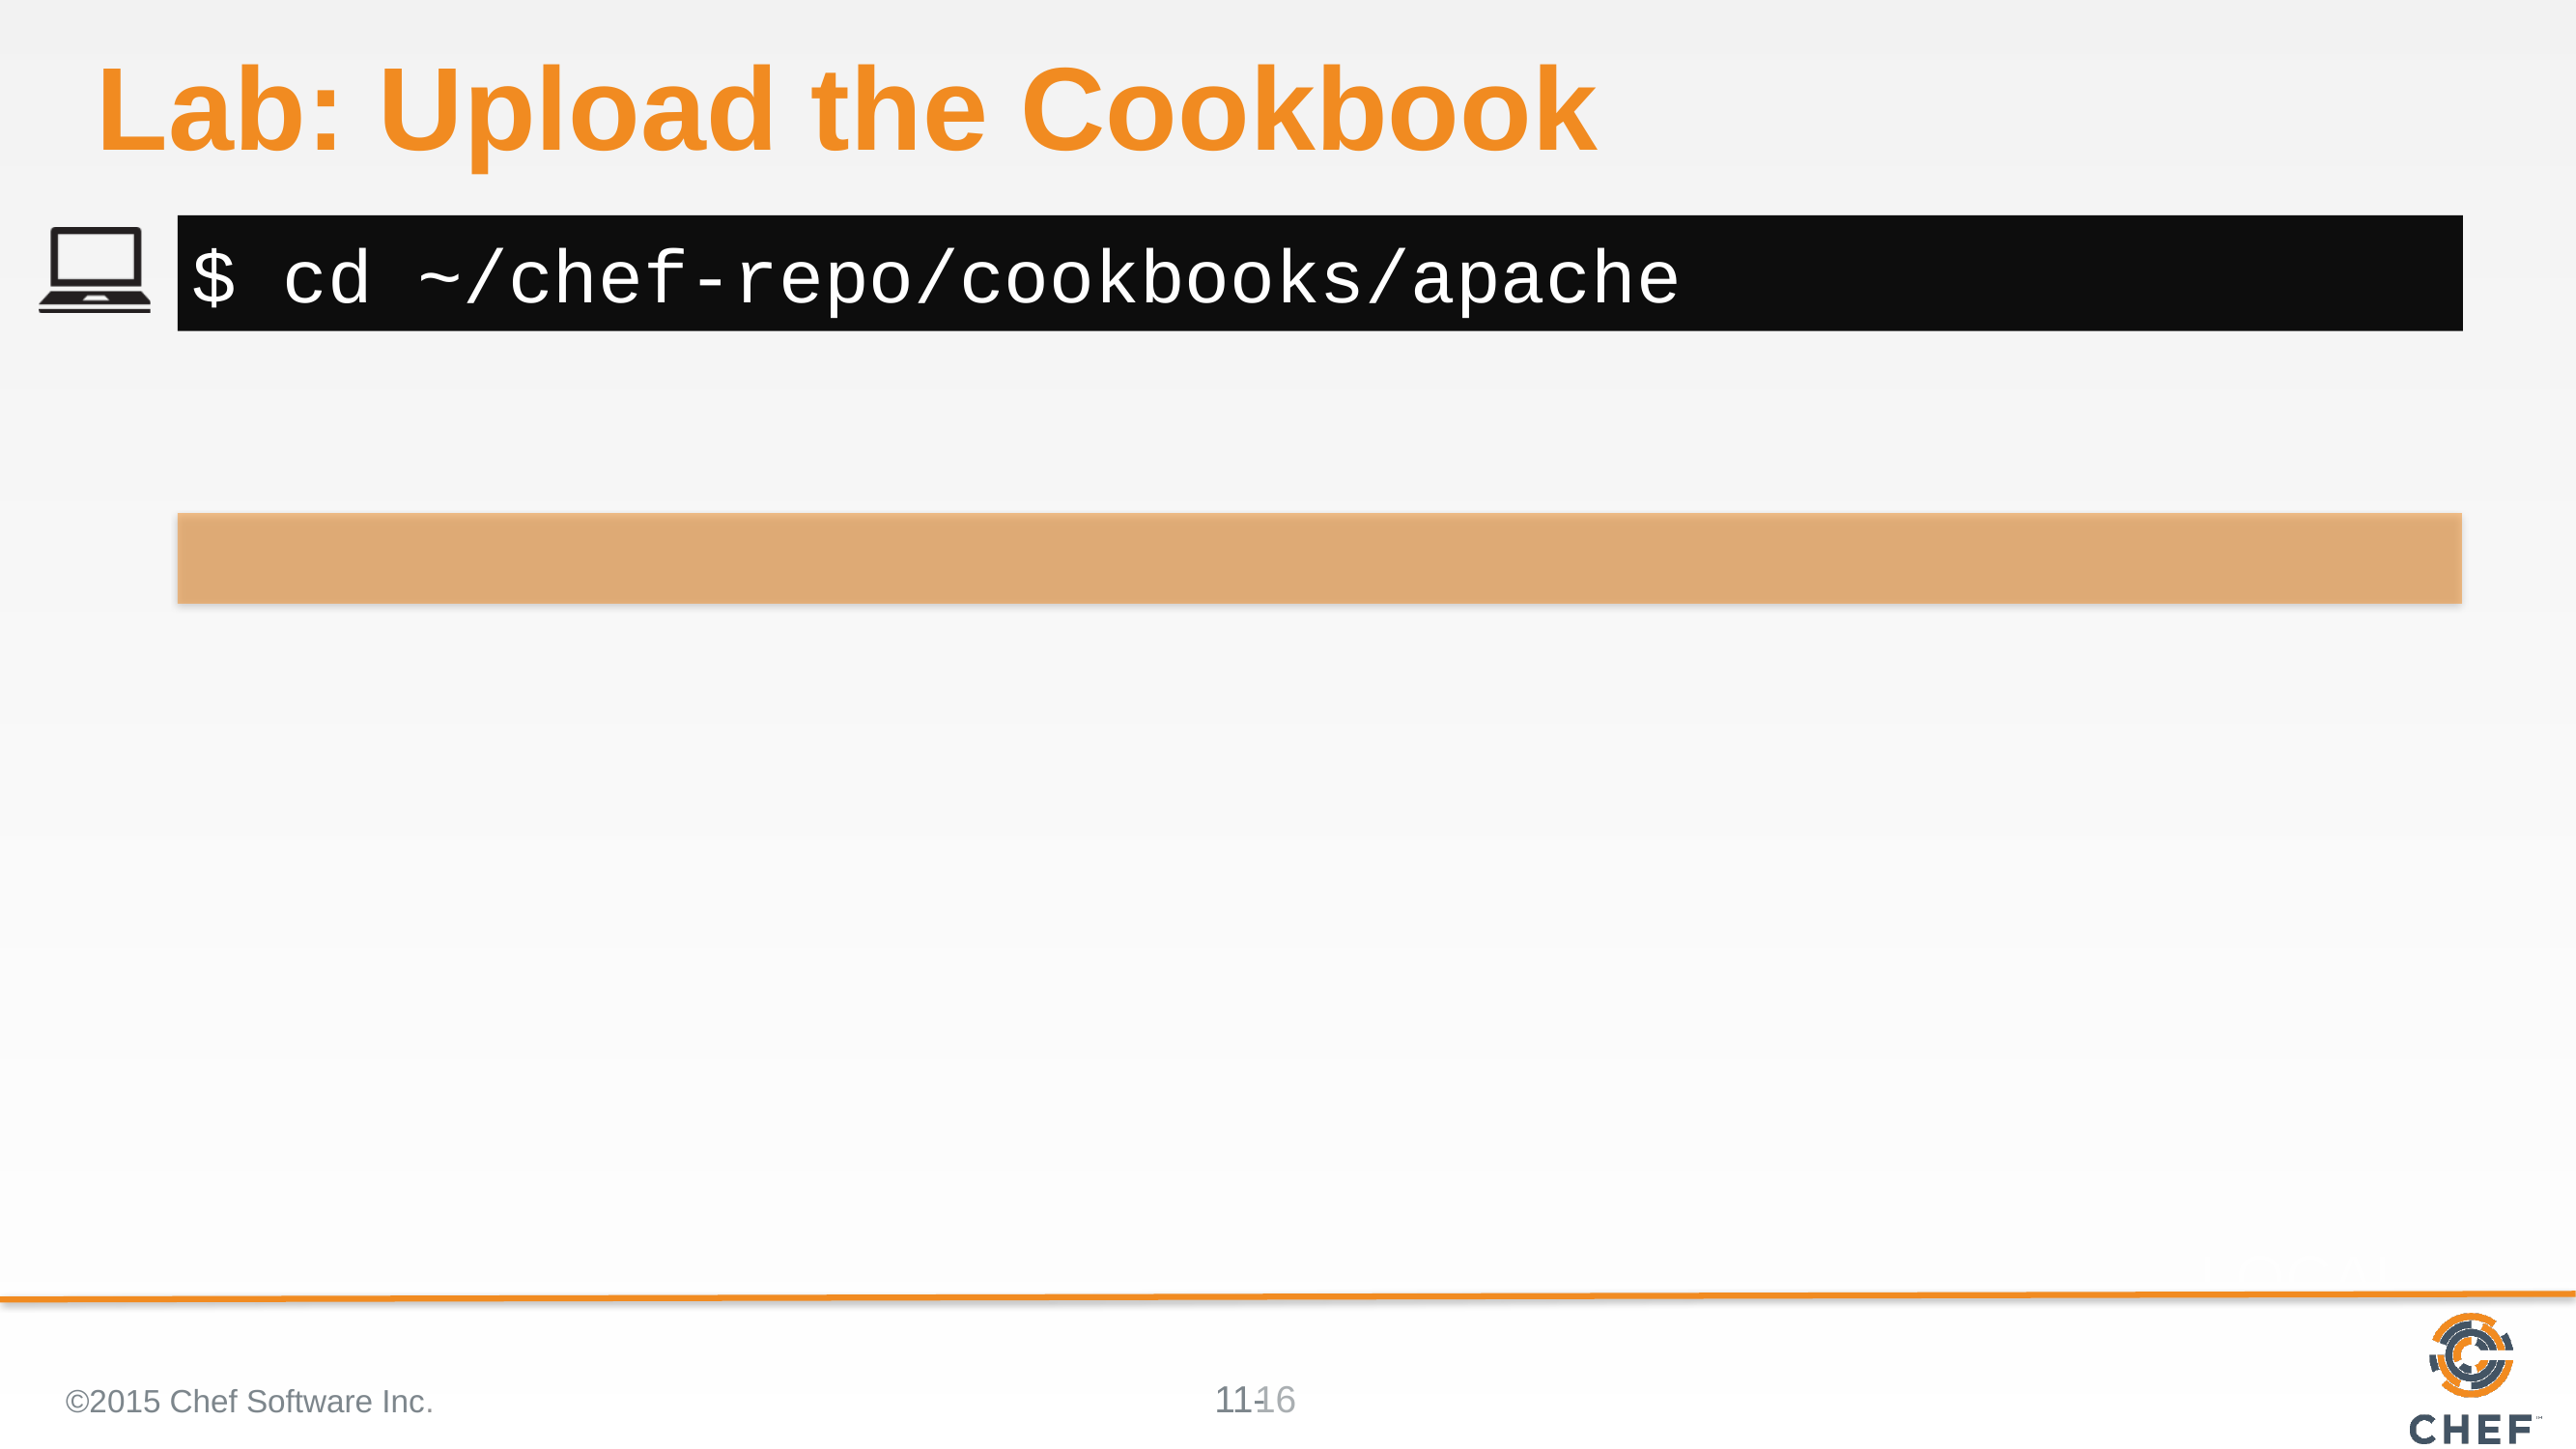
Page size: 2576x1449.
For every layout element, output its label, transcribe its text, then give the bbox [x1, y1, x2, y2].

title Lab: Upload the Cookbook [96, 48, 2463, 180]
slide_number 16 [985, 1359, 1566, 1437]
footer ©2015 Chef Software Inc. [51, 1359, 952, 1440]
list $ cd ~/chef-repo/cookbooks/apache [177, 214, 2463, 331]
picture [2399, 1297, 2550, 1449]
